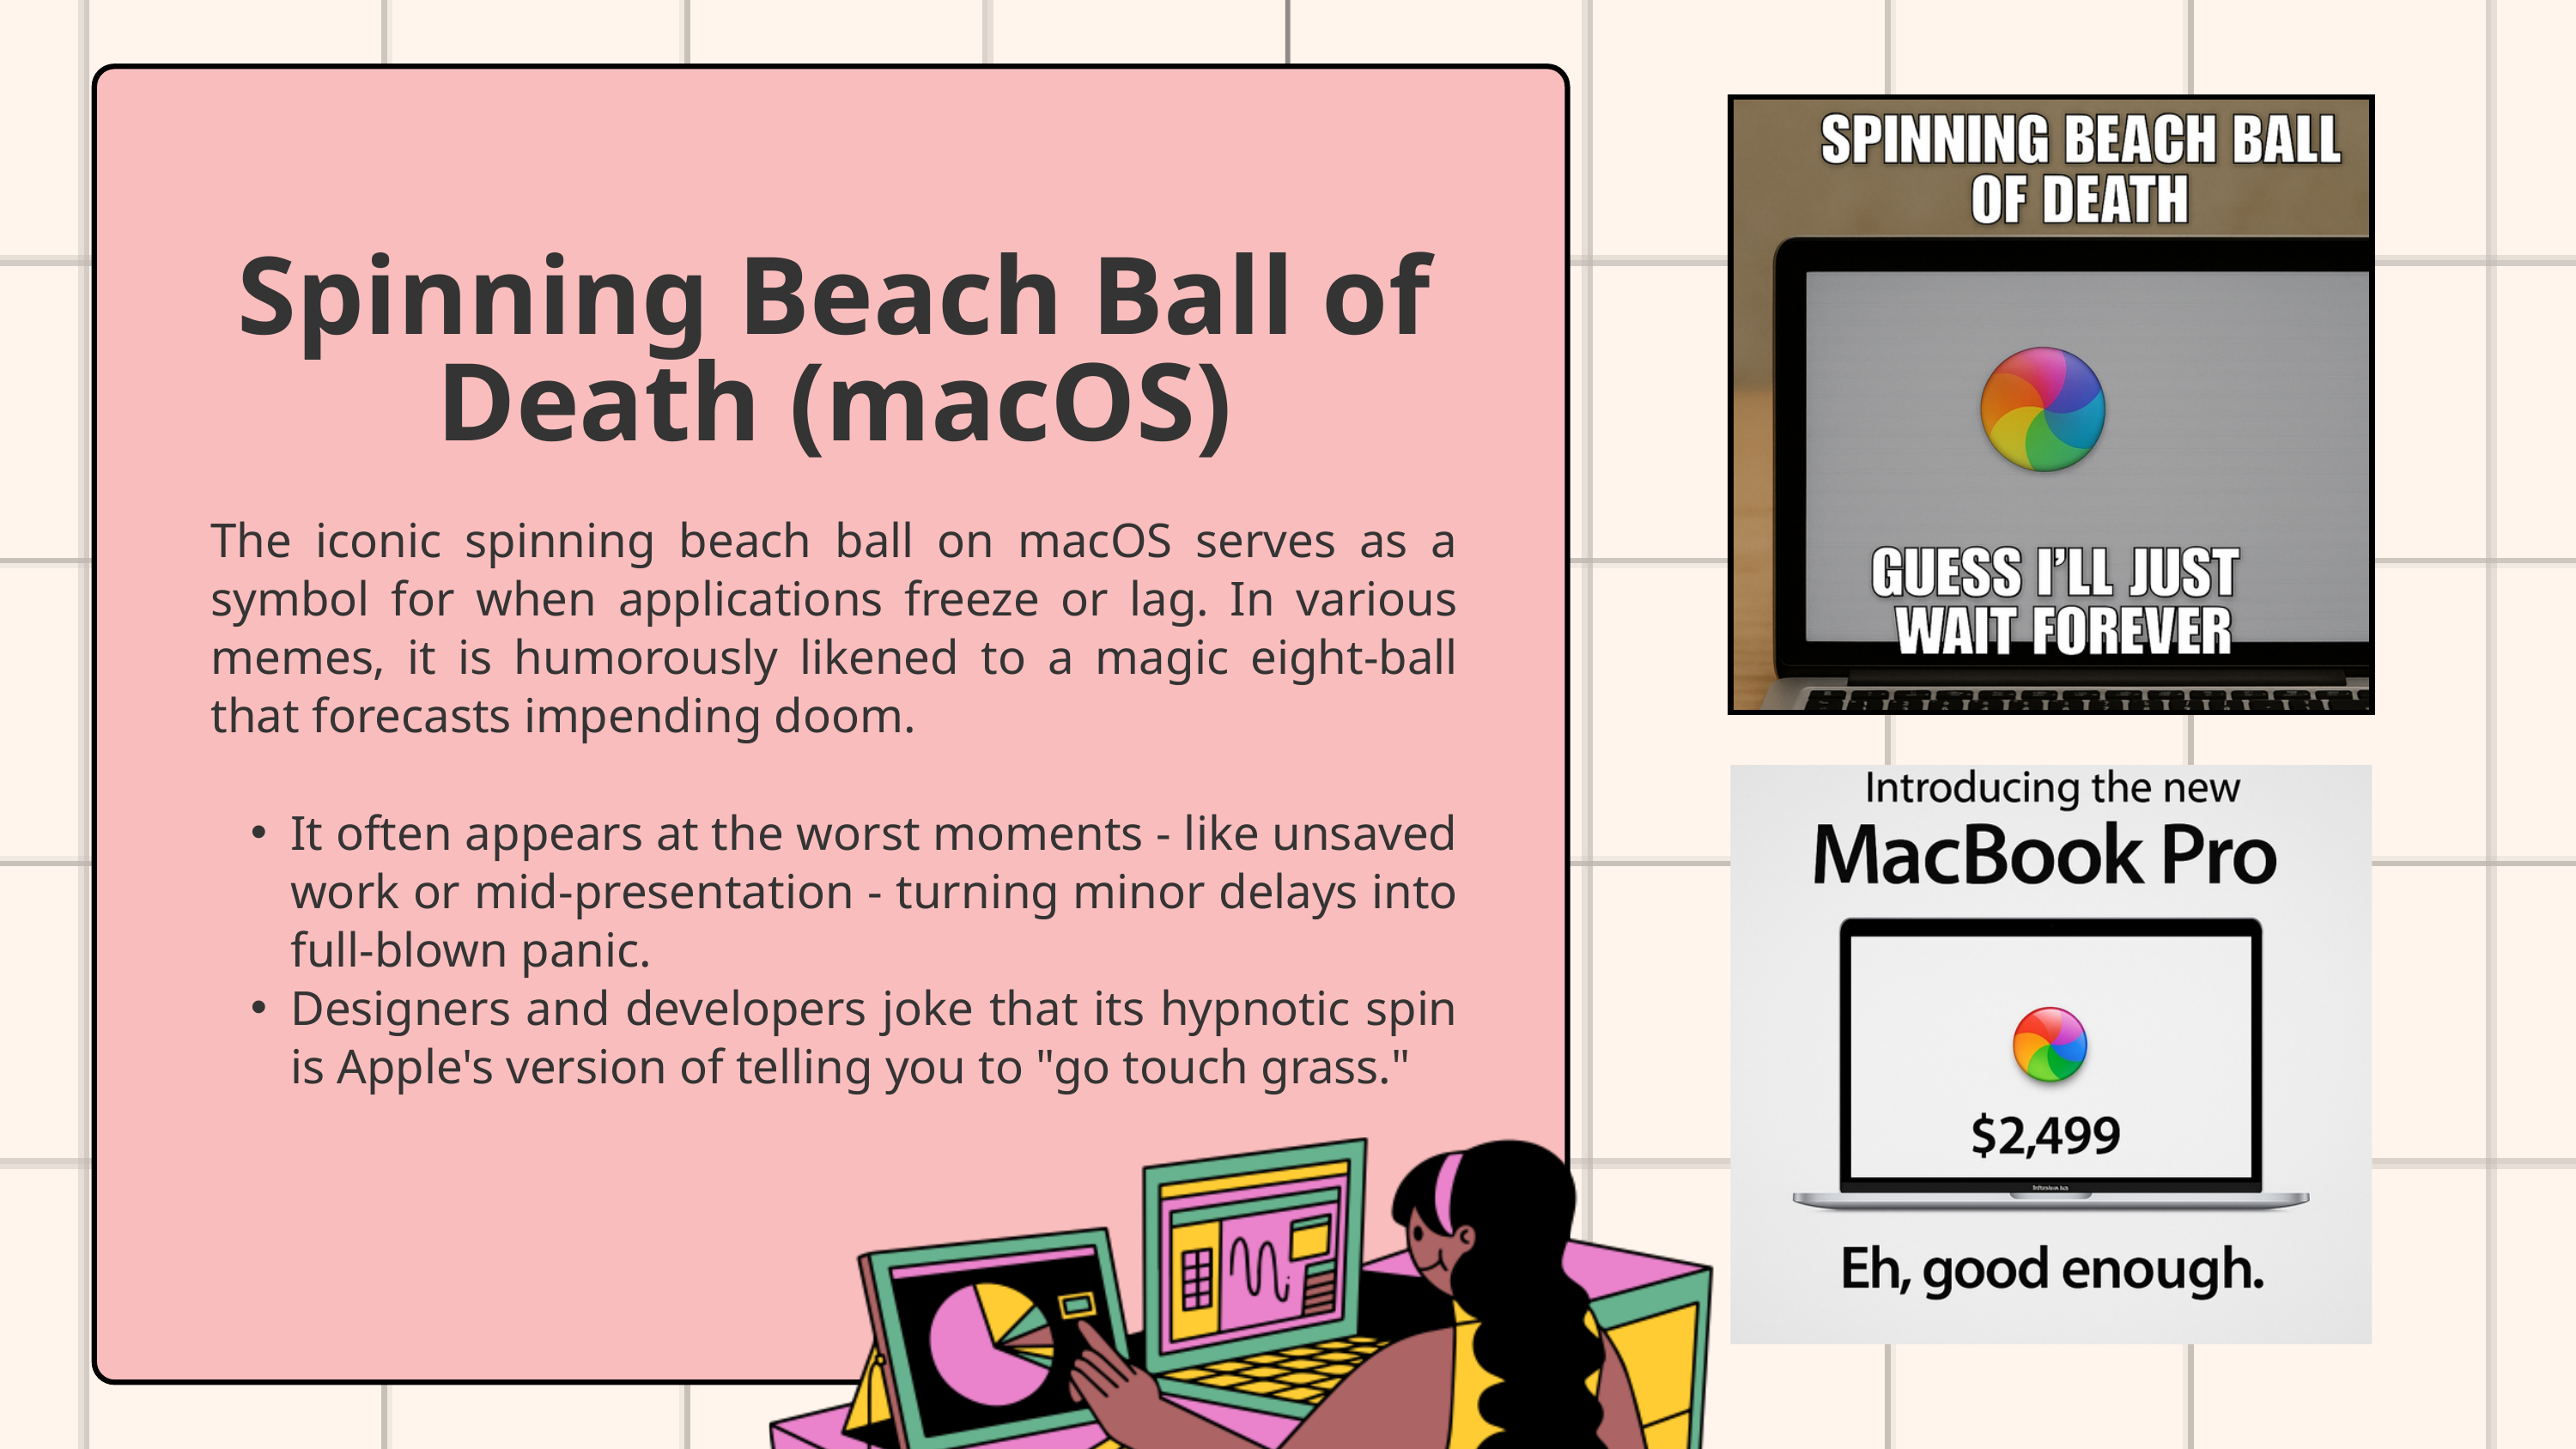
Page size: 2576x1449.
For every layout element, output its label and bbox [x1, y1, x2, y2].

text_box [94, 65, 1568, 1383]
text_box [0, 0, 2576, 1449]
